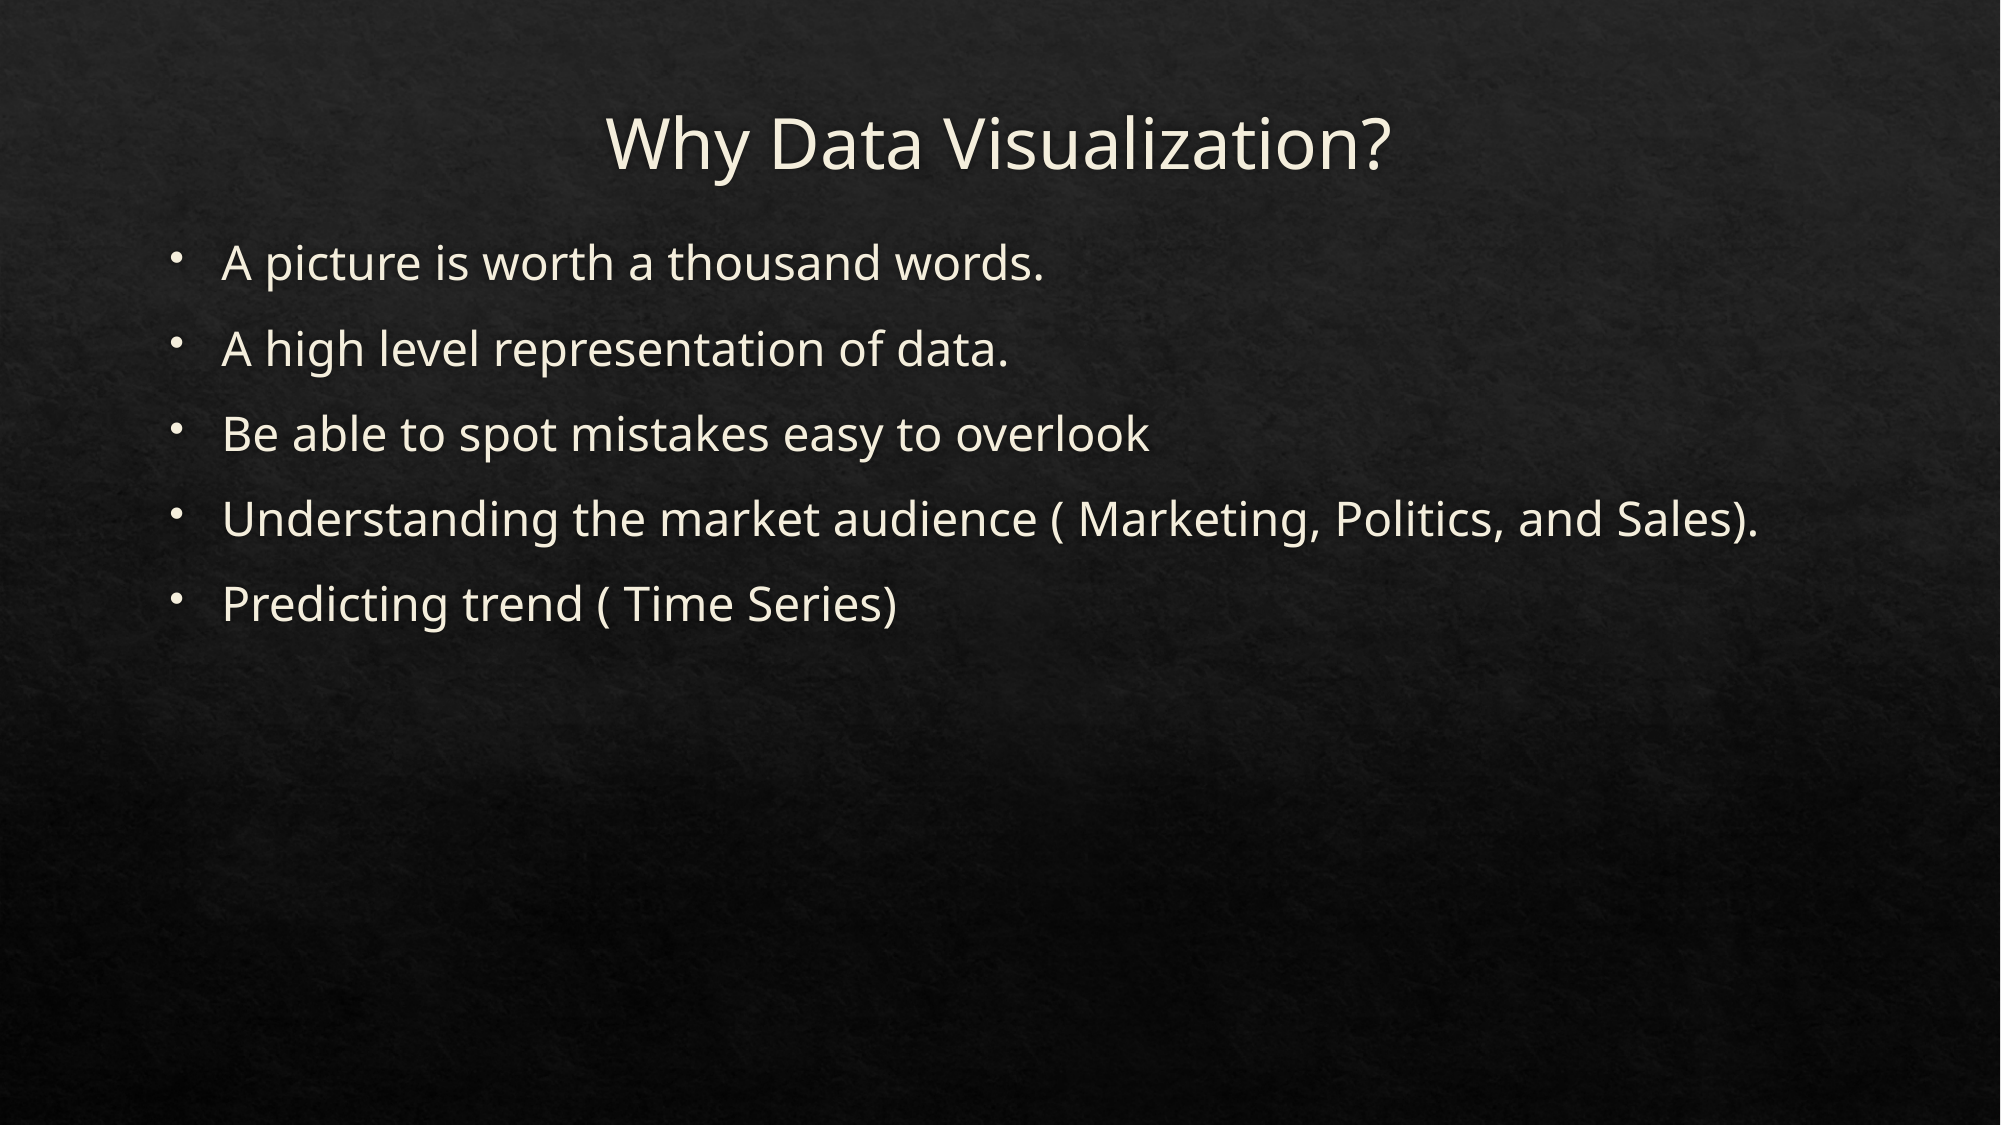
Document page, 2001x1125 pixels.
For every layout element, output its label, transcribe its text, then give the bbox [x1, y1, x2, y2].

title Why Data Visualization? [149, 99, 1849, 193]
list A picture is worth a thousand words. A high level representation of data. Be able to spot mistakes easy to overlook Understanding the market audience ( Marketing, Politics, and Sales). Predicting trend ( Time Series) [149, 219, 1849, 950]
